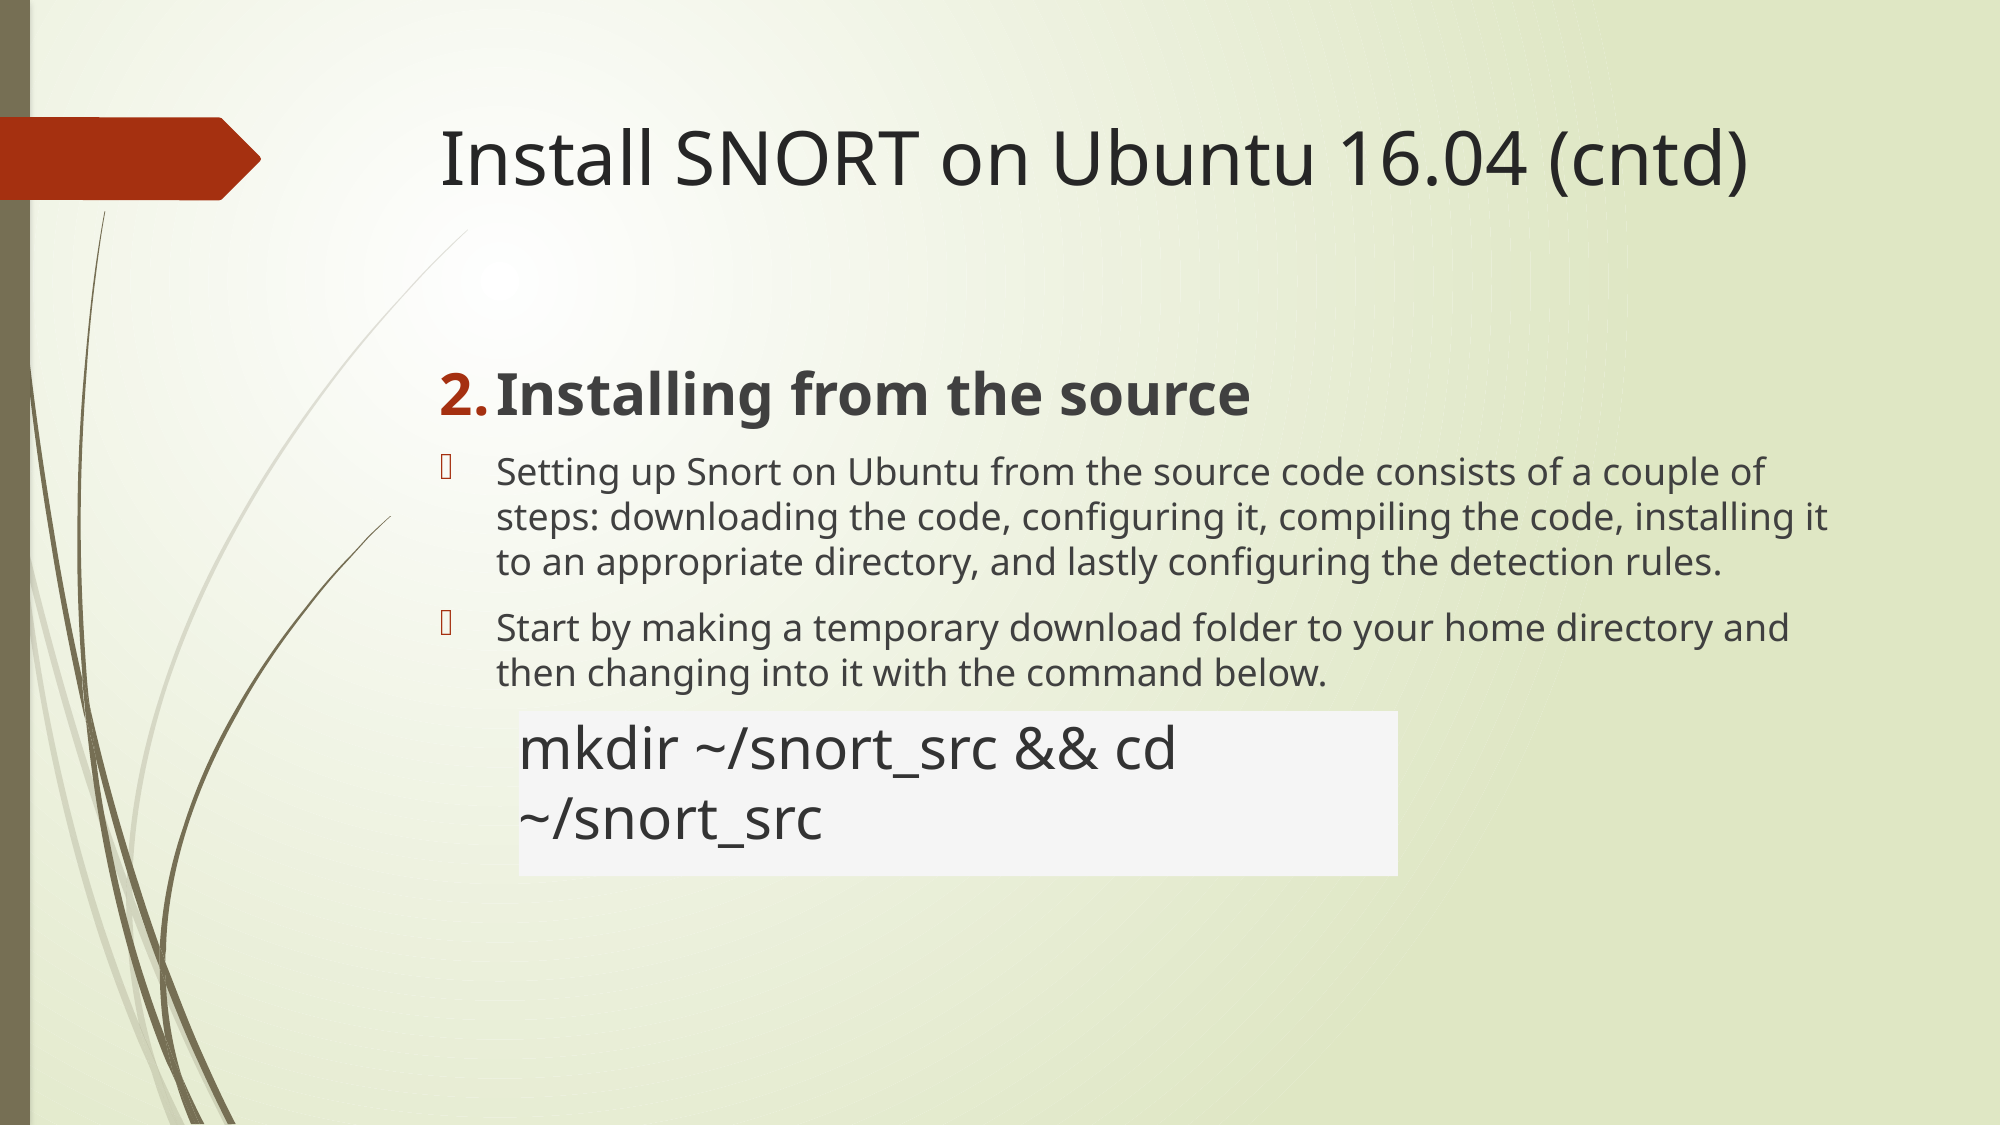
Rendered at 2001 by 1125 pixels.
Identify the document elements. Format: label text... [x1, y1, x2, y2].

list Installing from the source Setting up Snort on Ubuntu from the source code consists of a couple of steps: downloading the code, configuring it, compiling the code, installing it to an appropriate directory, and lastly configuring the detection rules. Start by making a temporary download folder to your home directory and then changing into it with the command below. [424, 350, 1888, 970]
title Install SNORT on Ubuntu 16.04 (cntd) [425, 102, 1888, 313]
text_box mkdir ~/snort_src && cd ~/snort_src [518, 711, 1398, 877]
